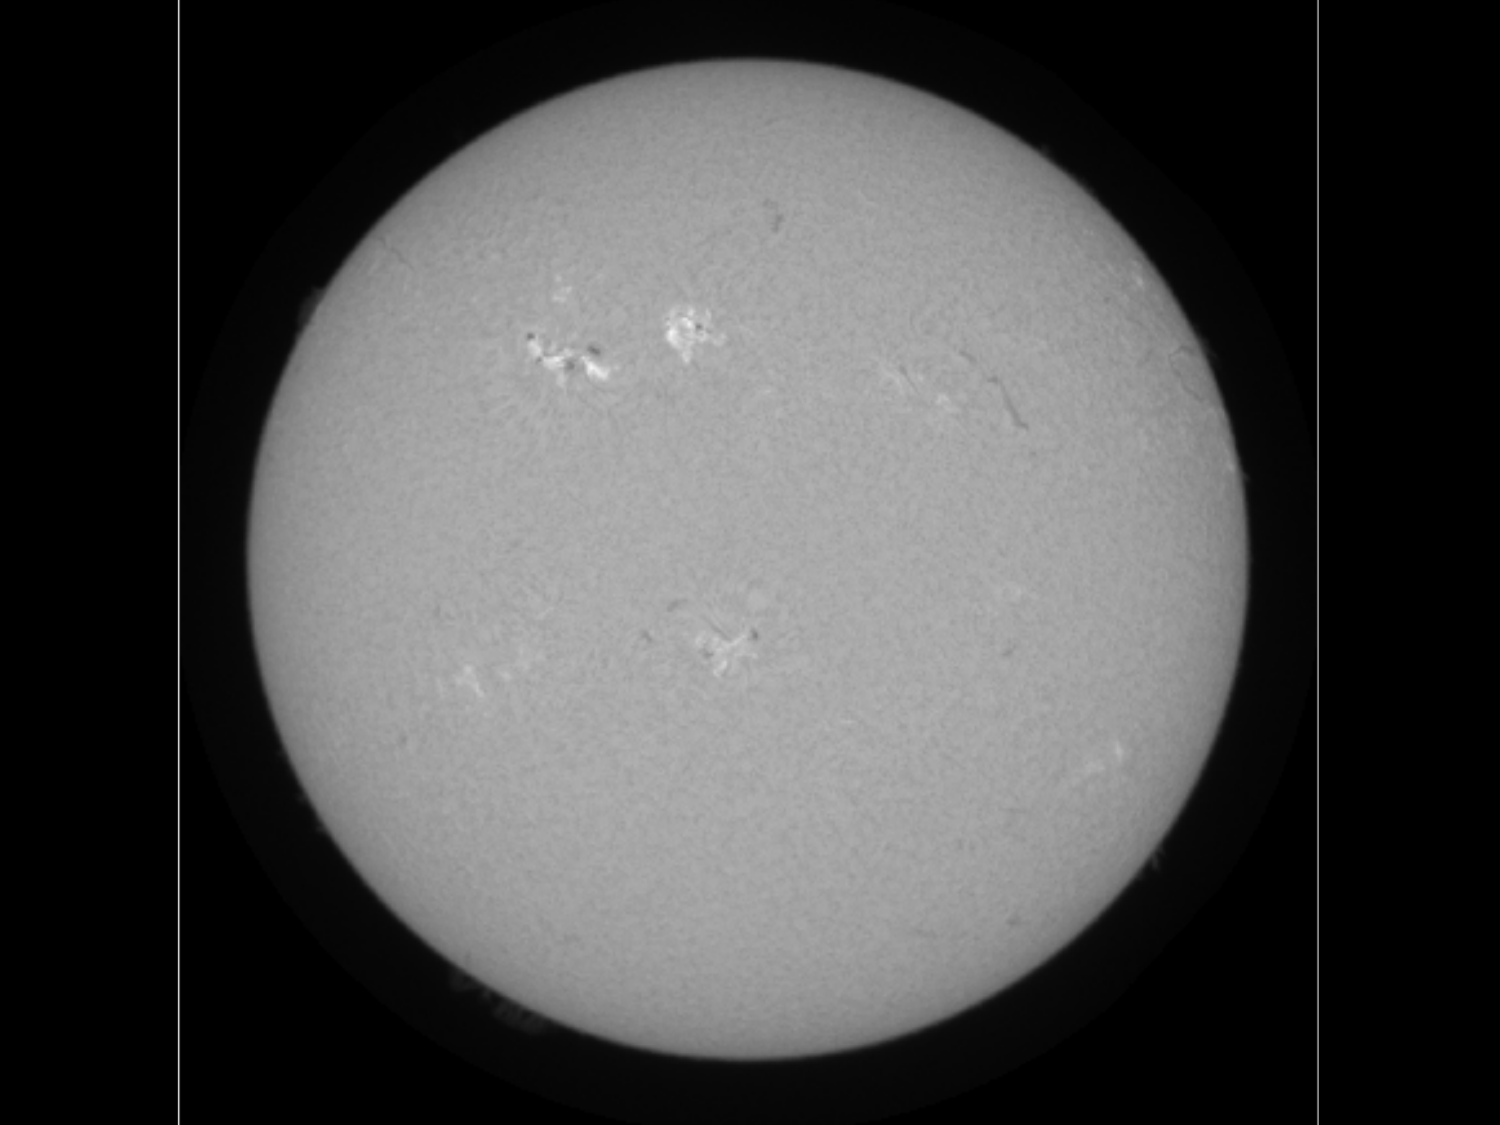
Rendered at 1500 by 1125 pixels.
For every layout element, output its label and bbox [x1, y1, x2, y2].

picture [177, 0, 1319, 1125]
